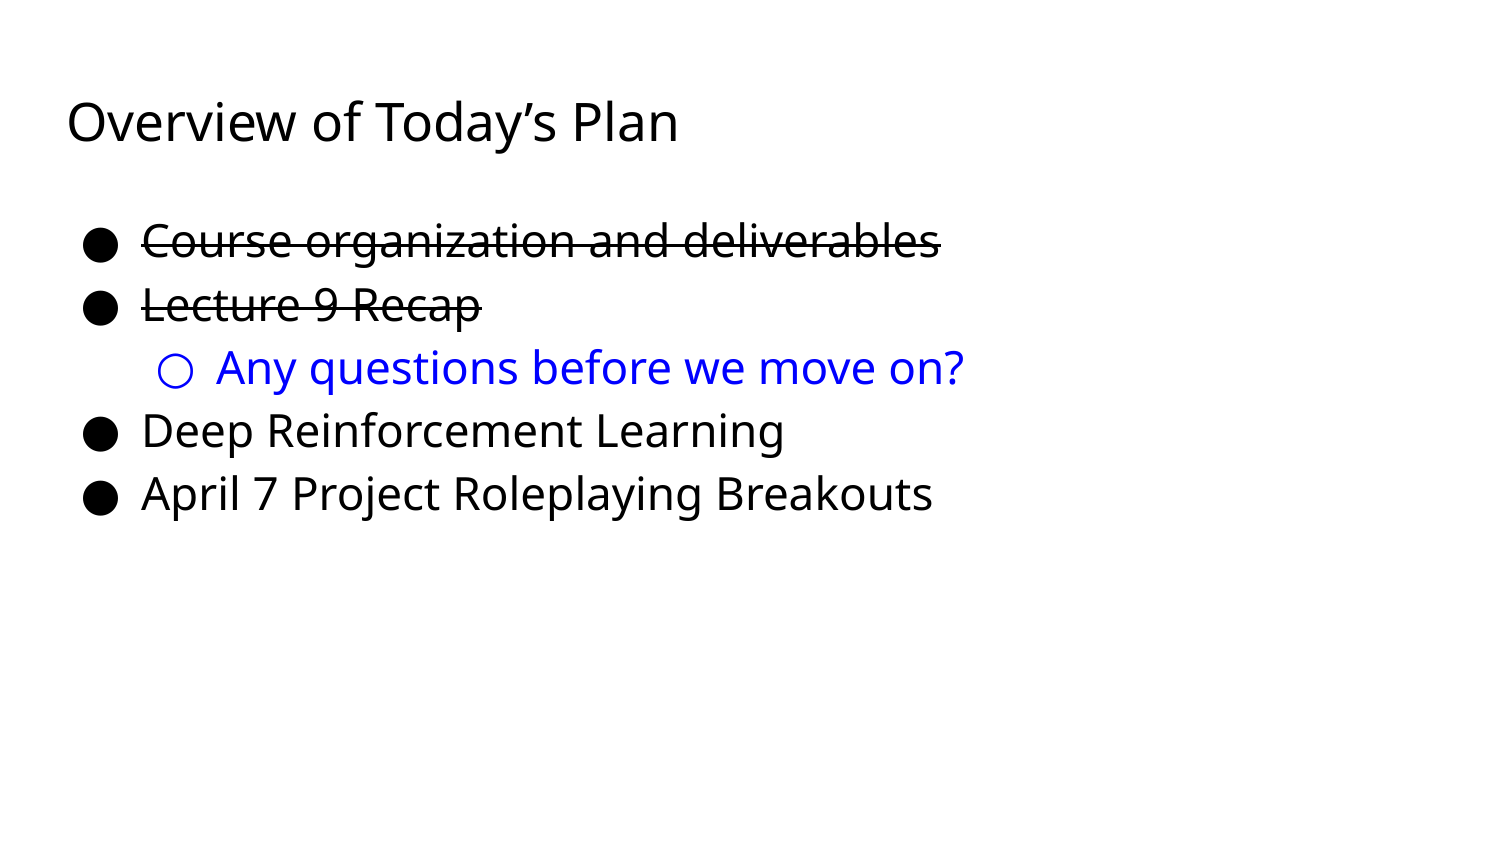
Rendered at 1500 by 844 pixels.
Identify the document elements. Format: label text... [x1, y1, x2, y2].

title Overview of Today’s Plan [51, 72, 1449, 167]
list Course organization and deliverables Lecture 9 Recap Any questions before we move on? Deep Reinforcement Learning April 7 Project Roleplaying Breakouts [51, 189, 1449, 750]
